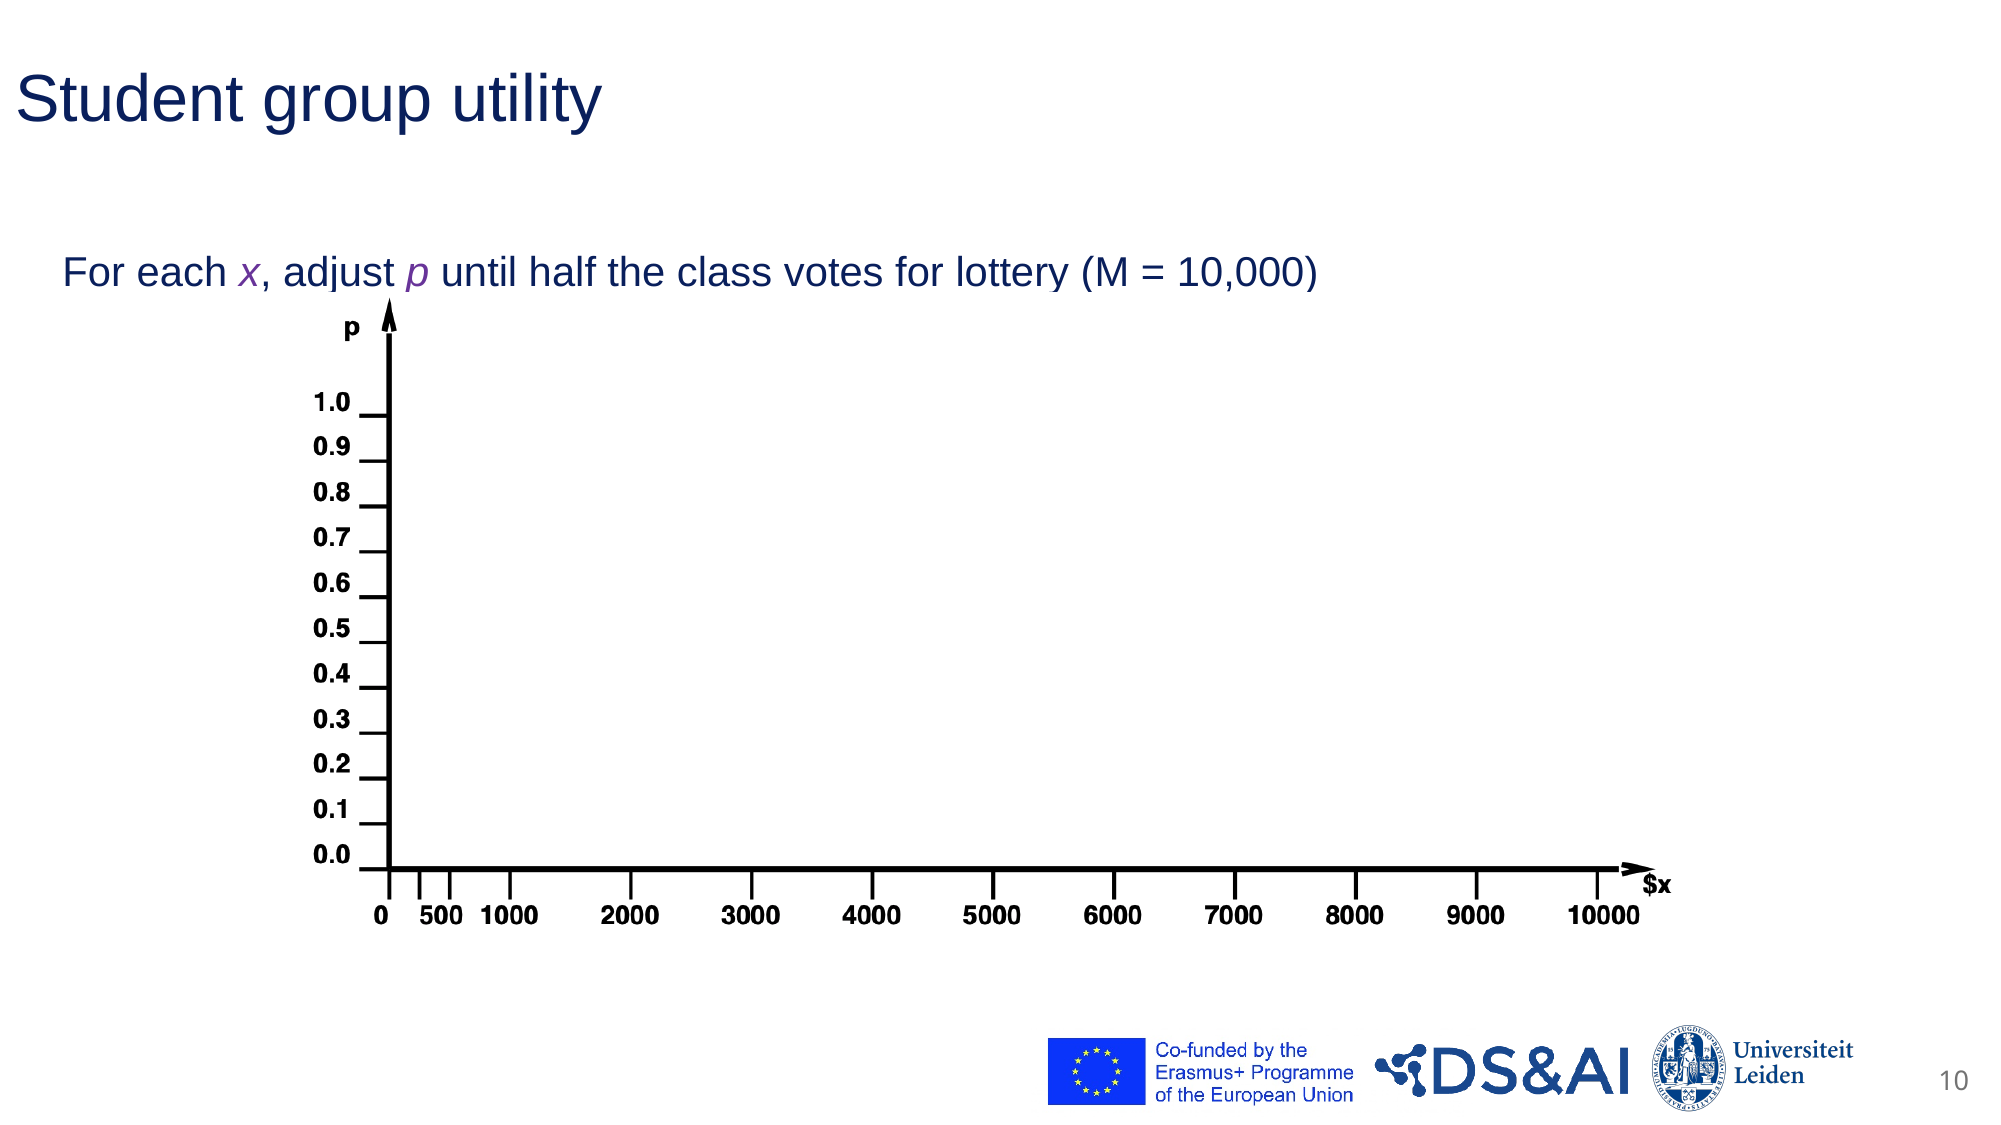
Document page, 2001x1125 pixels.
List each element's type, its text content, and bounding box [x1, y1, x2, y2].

title Student group utility [0, 10, 2000, 180]
slide_number 10 [1921, 1049, 1985, 1115]
picture [1031, 1013, 1857, 1125]
picture [301, 291, 1699, 943]
list For each x, adjust p until half the class votes for lottery (M = 10,000) [47, 221, 1953, 1013]
